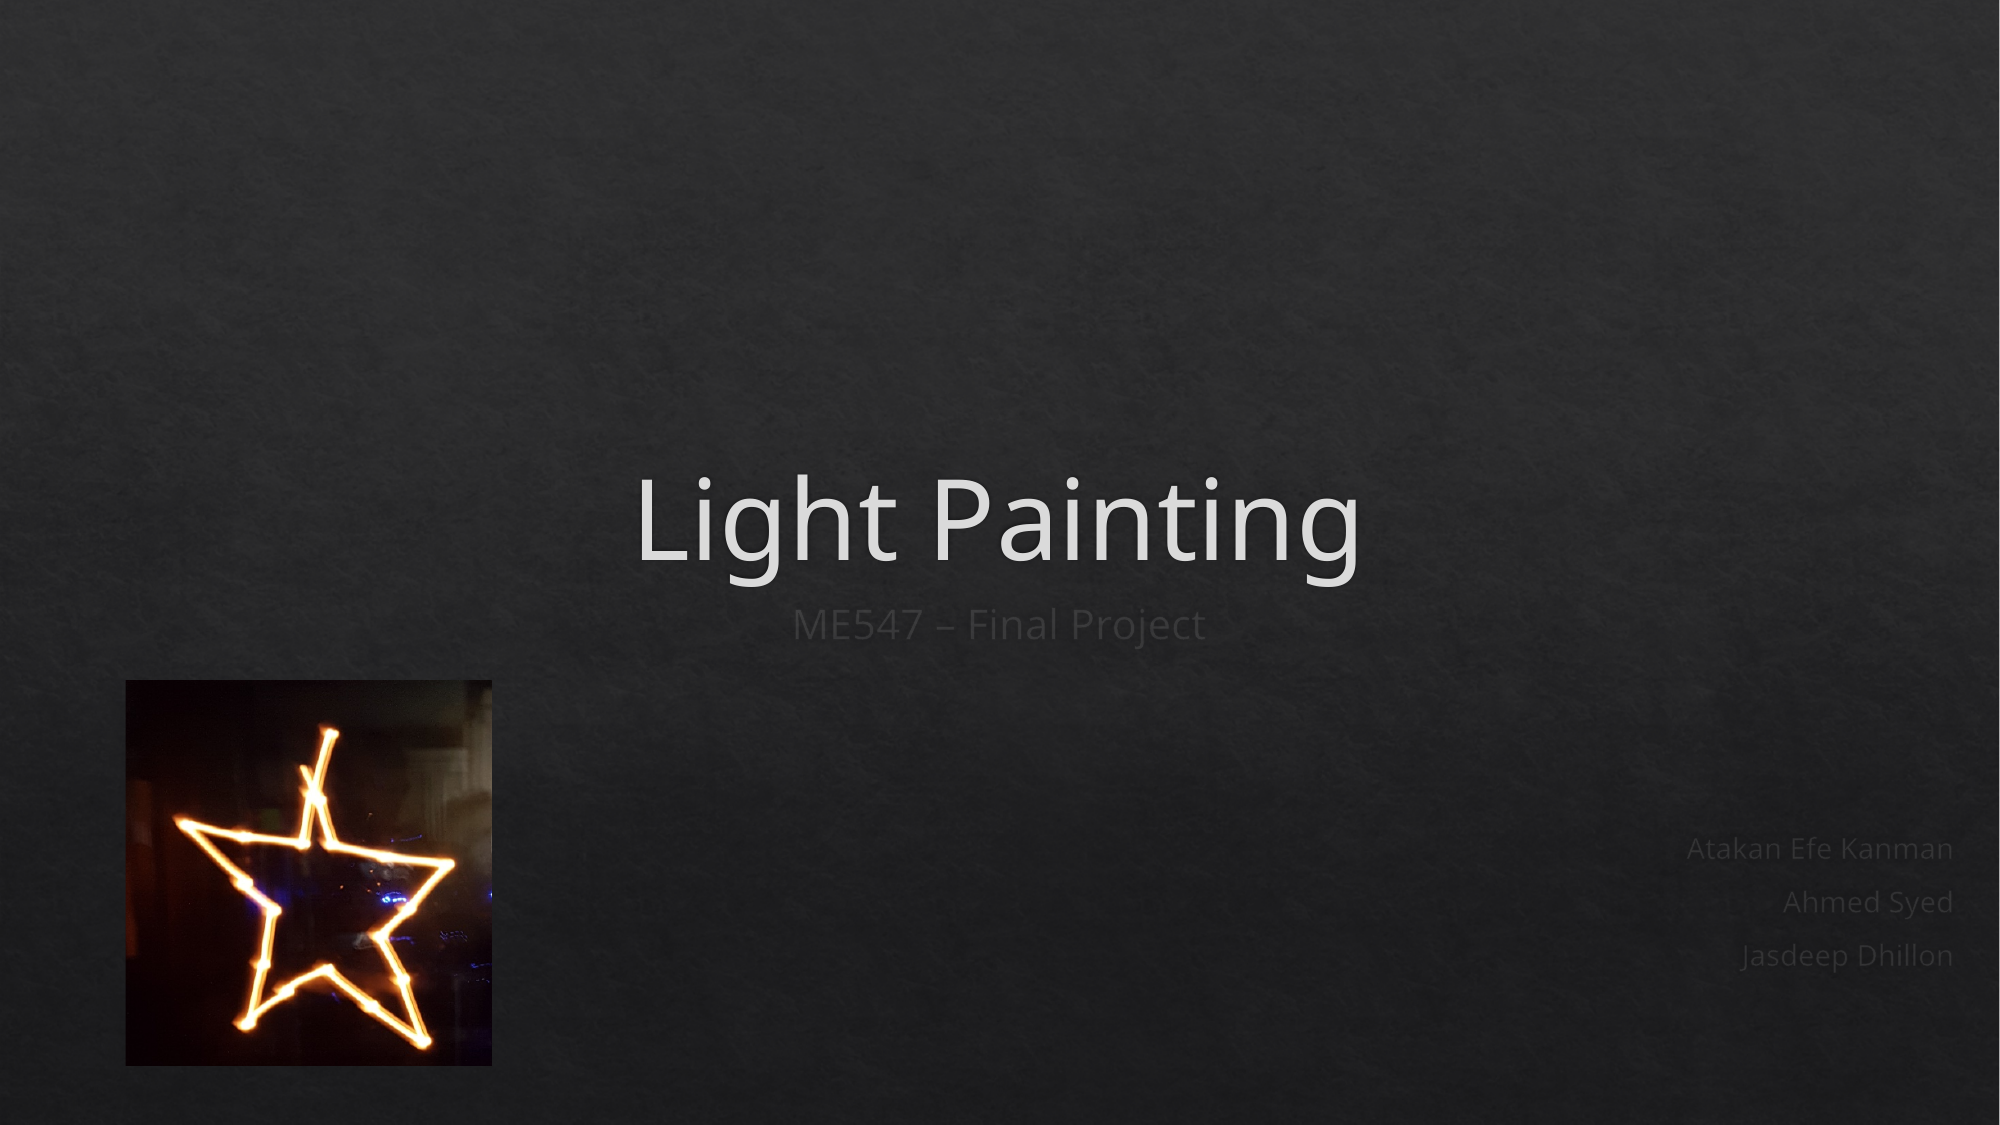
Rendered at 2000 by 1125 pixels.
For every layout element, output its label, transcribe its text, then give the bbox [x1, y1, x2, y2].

title Light Painting [224, 290, 1773, 586]
text_box Atakan Efe Kanman Ahmed Syed Jasdeep Dhillon [508, 822, 1970, 995]
subtitle ME547 – Final Project [224, 590, 1773, 763]
picture [116, 680, 502, 1066]
